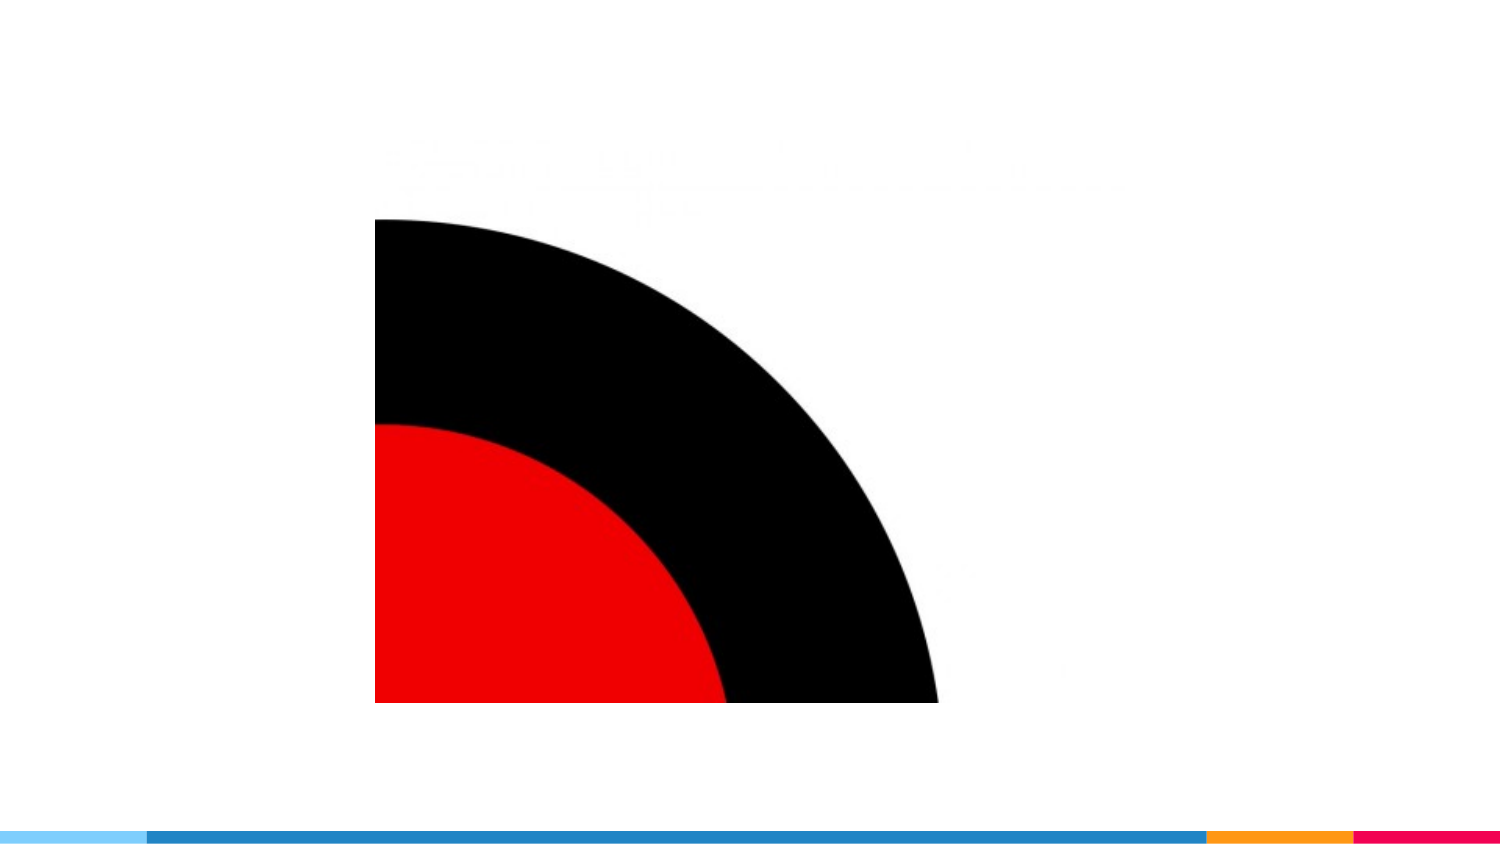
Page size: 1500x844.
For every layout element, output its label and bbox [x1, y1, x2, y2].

picture [374, 140, 1126, 704]
